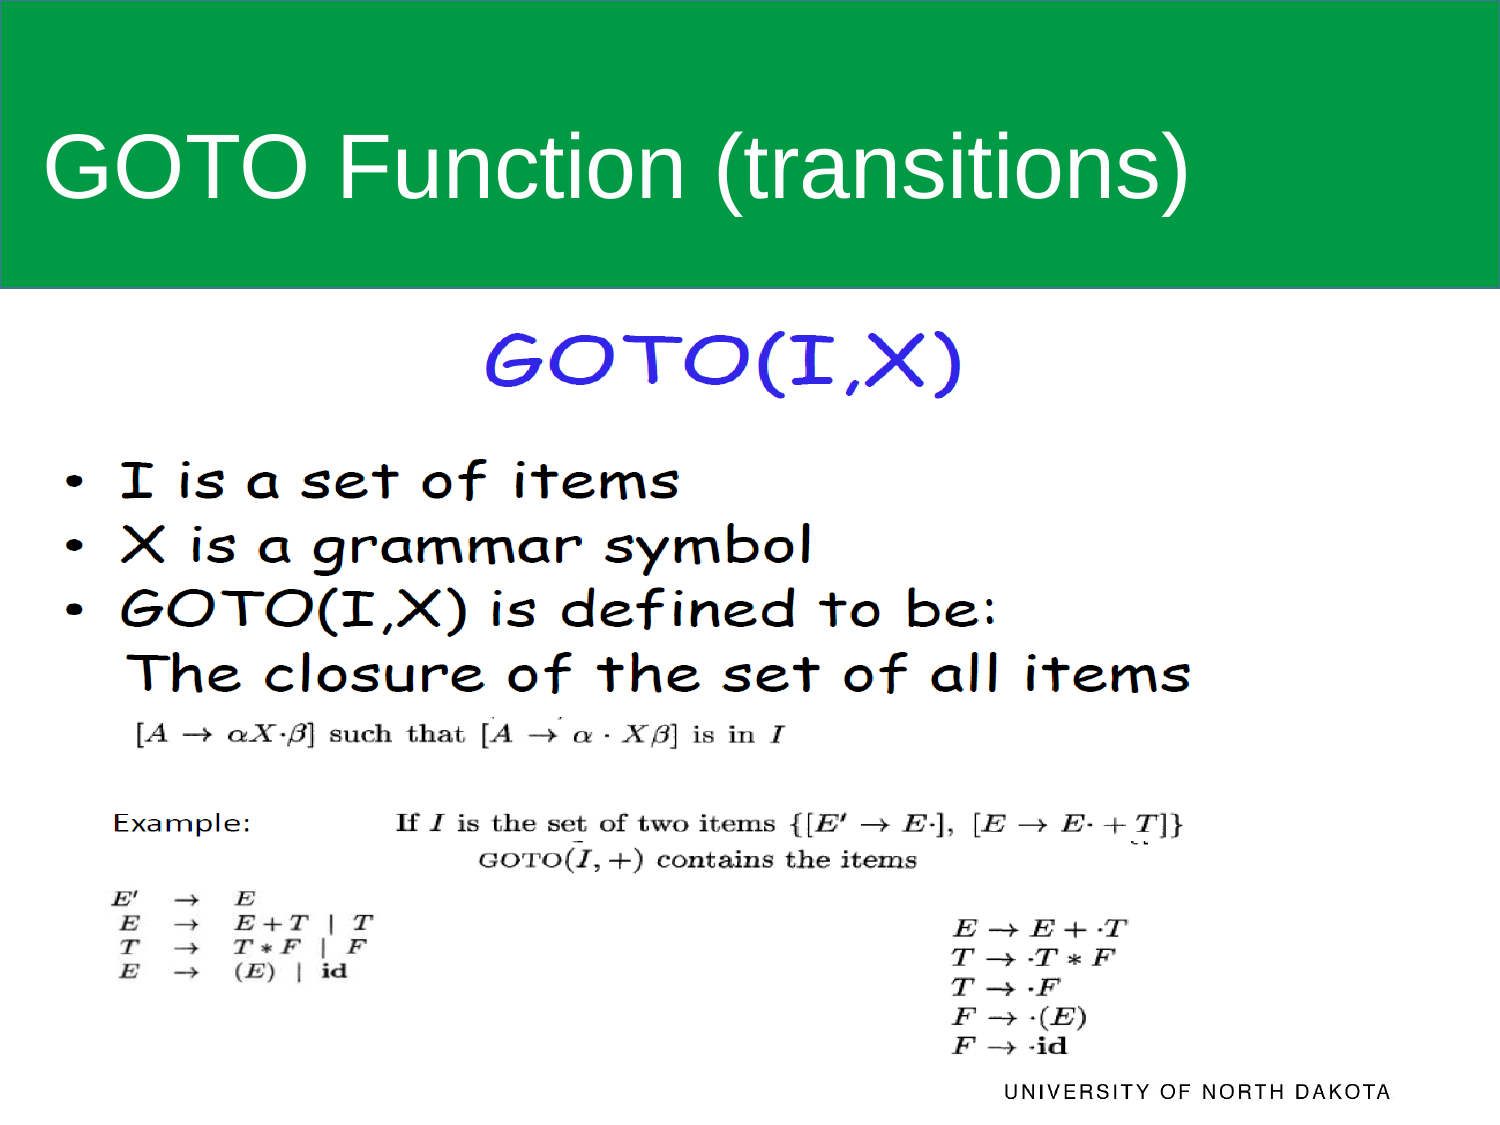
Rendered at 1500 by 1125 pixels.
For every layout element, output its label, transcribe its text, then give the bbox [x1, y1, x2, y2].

title GOTO Function (transitions) [27, 59, 1397, 278]
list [27, 293, 1457, 1080]
picture [999, 1080, 1397, 1104]
